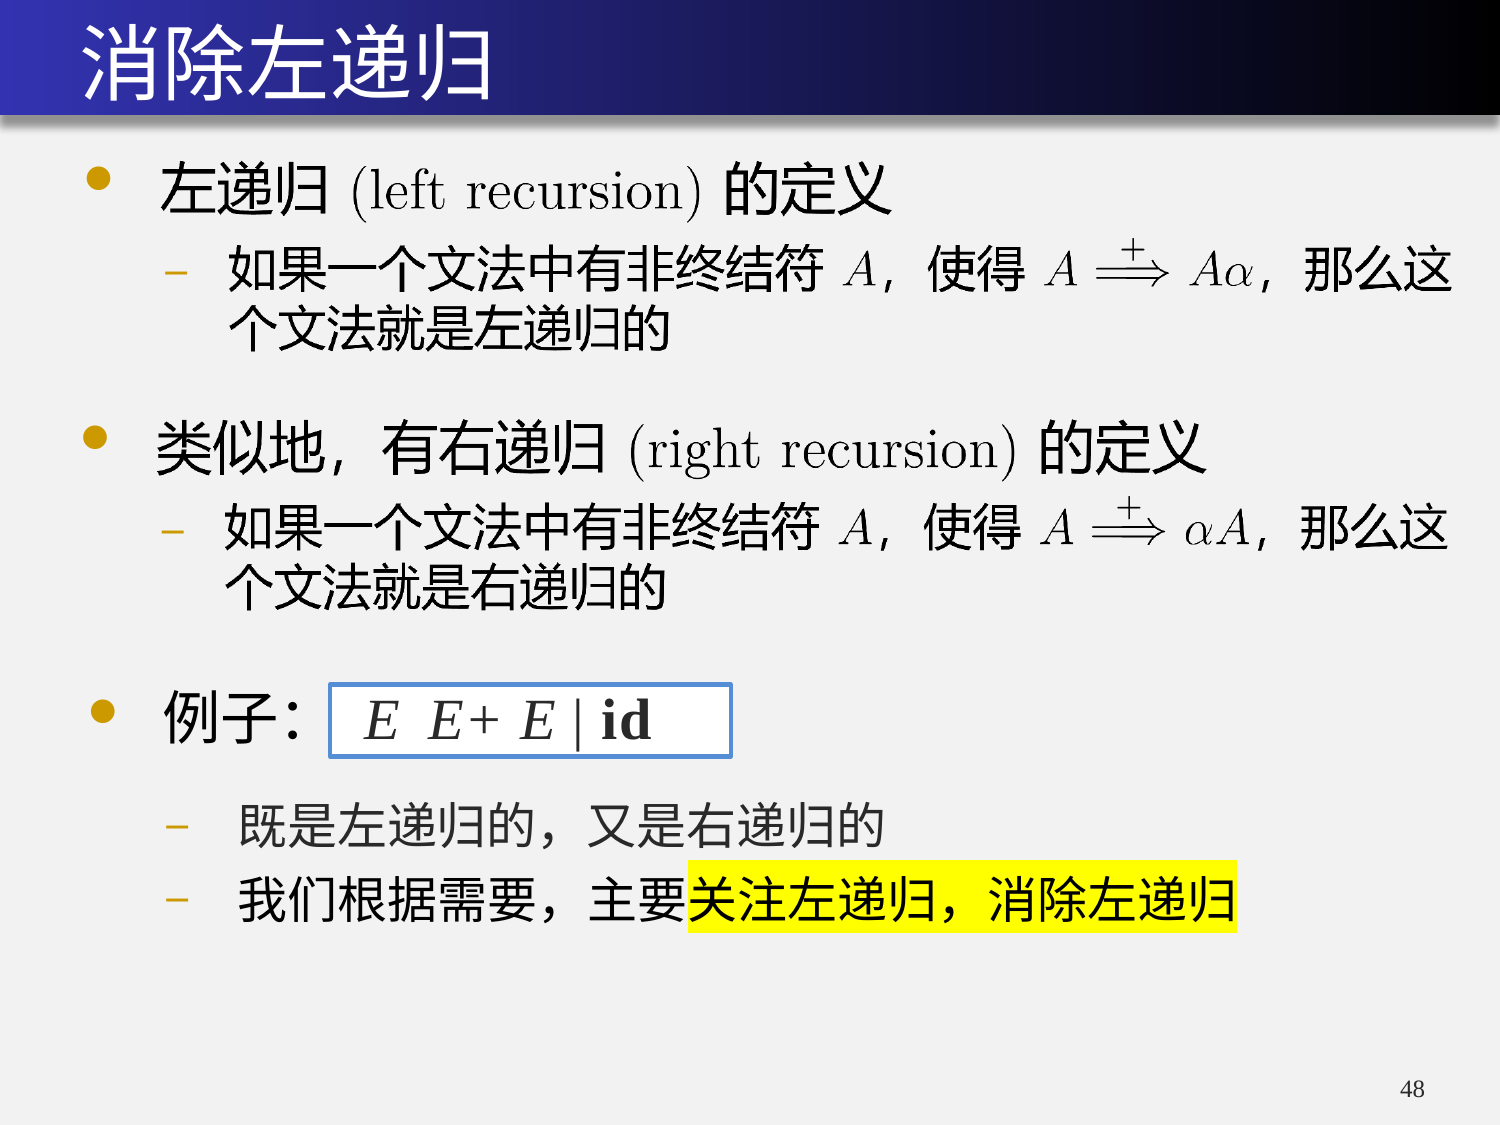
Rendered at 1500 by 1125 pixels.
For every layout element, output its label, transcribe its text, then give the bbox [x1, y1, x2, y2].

text_box [328, 682, 733, 759]
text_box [80, 131, 1452, 352]
title 消除左递归 [77, 9, 1210, 132]
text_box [77, 389, 1448, 611]
slide_number 47 [1368, 1077, 1482, 1103]
